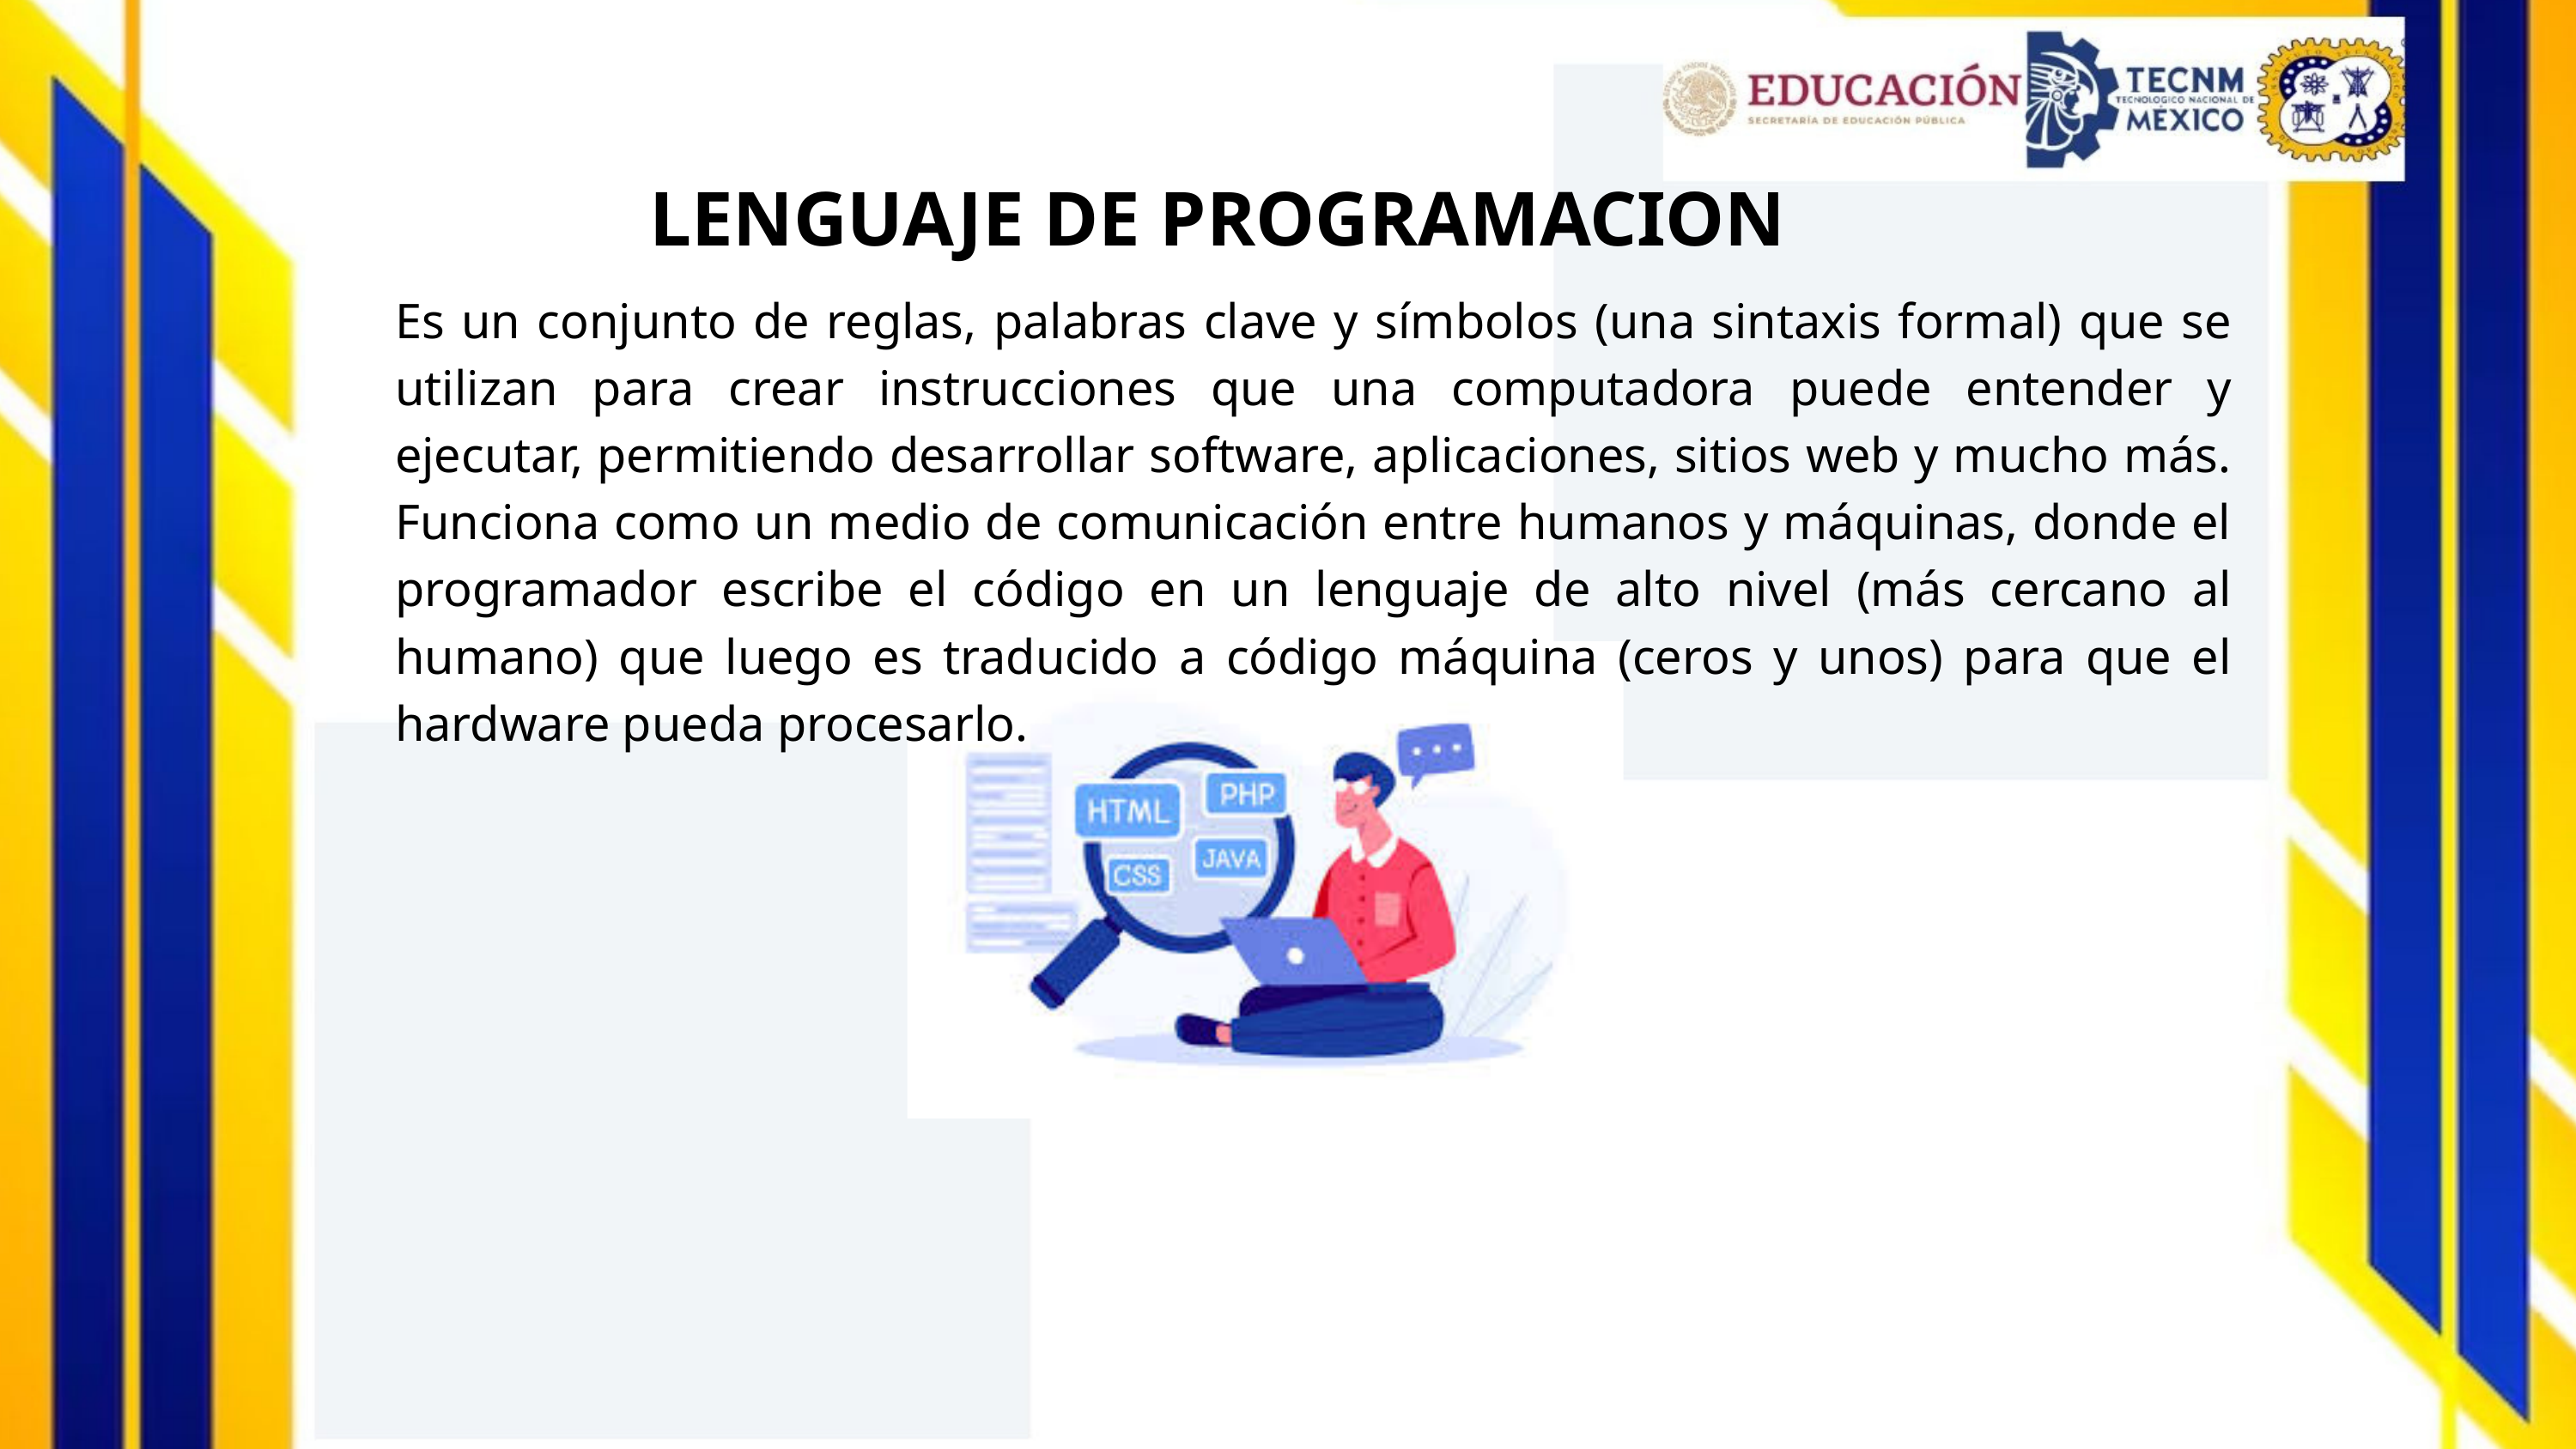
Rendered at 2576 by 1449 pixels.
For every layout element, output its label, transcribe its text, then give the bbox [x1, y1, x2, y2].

text_box [0, 0, 2576, 1449]
text_box LENGUAJE DE PROGRAMACION [589, 171, 1845, 261]
text_box [907, 751, 1624, 1119]
text_box Es un conjunto de reglas, palabras clave y símbolos (una sintaxis formal) que se utilizan para crear instrucciones que una computadora puede entender y ejecutar, permitiendo desarrollar software, aplicaciones, sitios web y mucho más. Funciona como un medio de comunicación entre humanos y máquinas, donde el programador escribe el código en un lenguaje de alto nivel (más cercano al humano) que luego es traducido a código máquina (ceros y unos) para que el hardware pueda procesarlo. [395, 281, 2234, 751]
